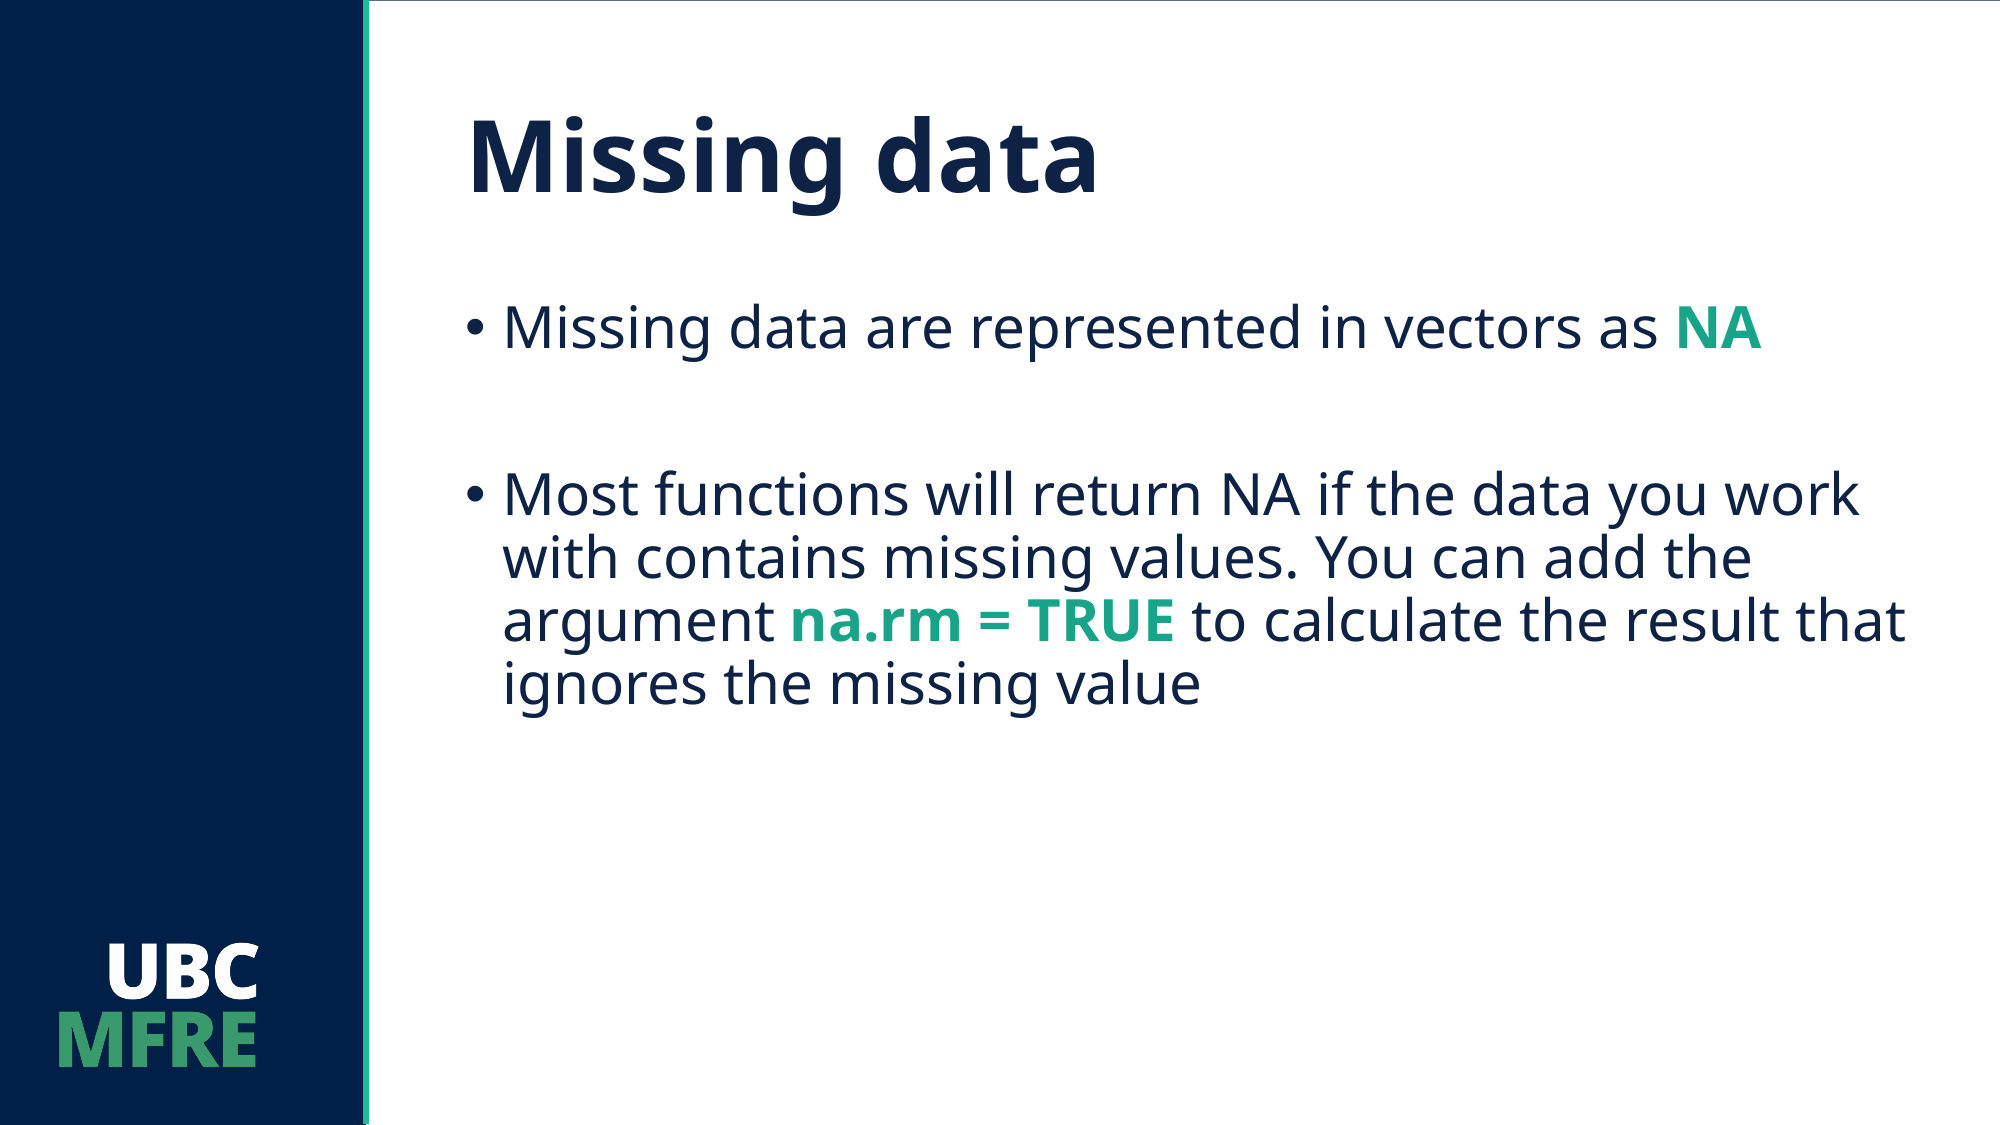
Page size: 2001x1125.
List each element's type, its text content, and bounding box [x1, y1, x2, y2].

picture [37, 928, 279, 1083]
list Missing data are represented in vectors as NA Most functions will return NA if the data you work with contains missing values. You can add the argument na.rm = TRUE to calculate the result that ignores the missing value [450, 290, 1943, 1083]
title Missing data [450, 50, 1943, 269]
